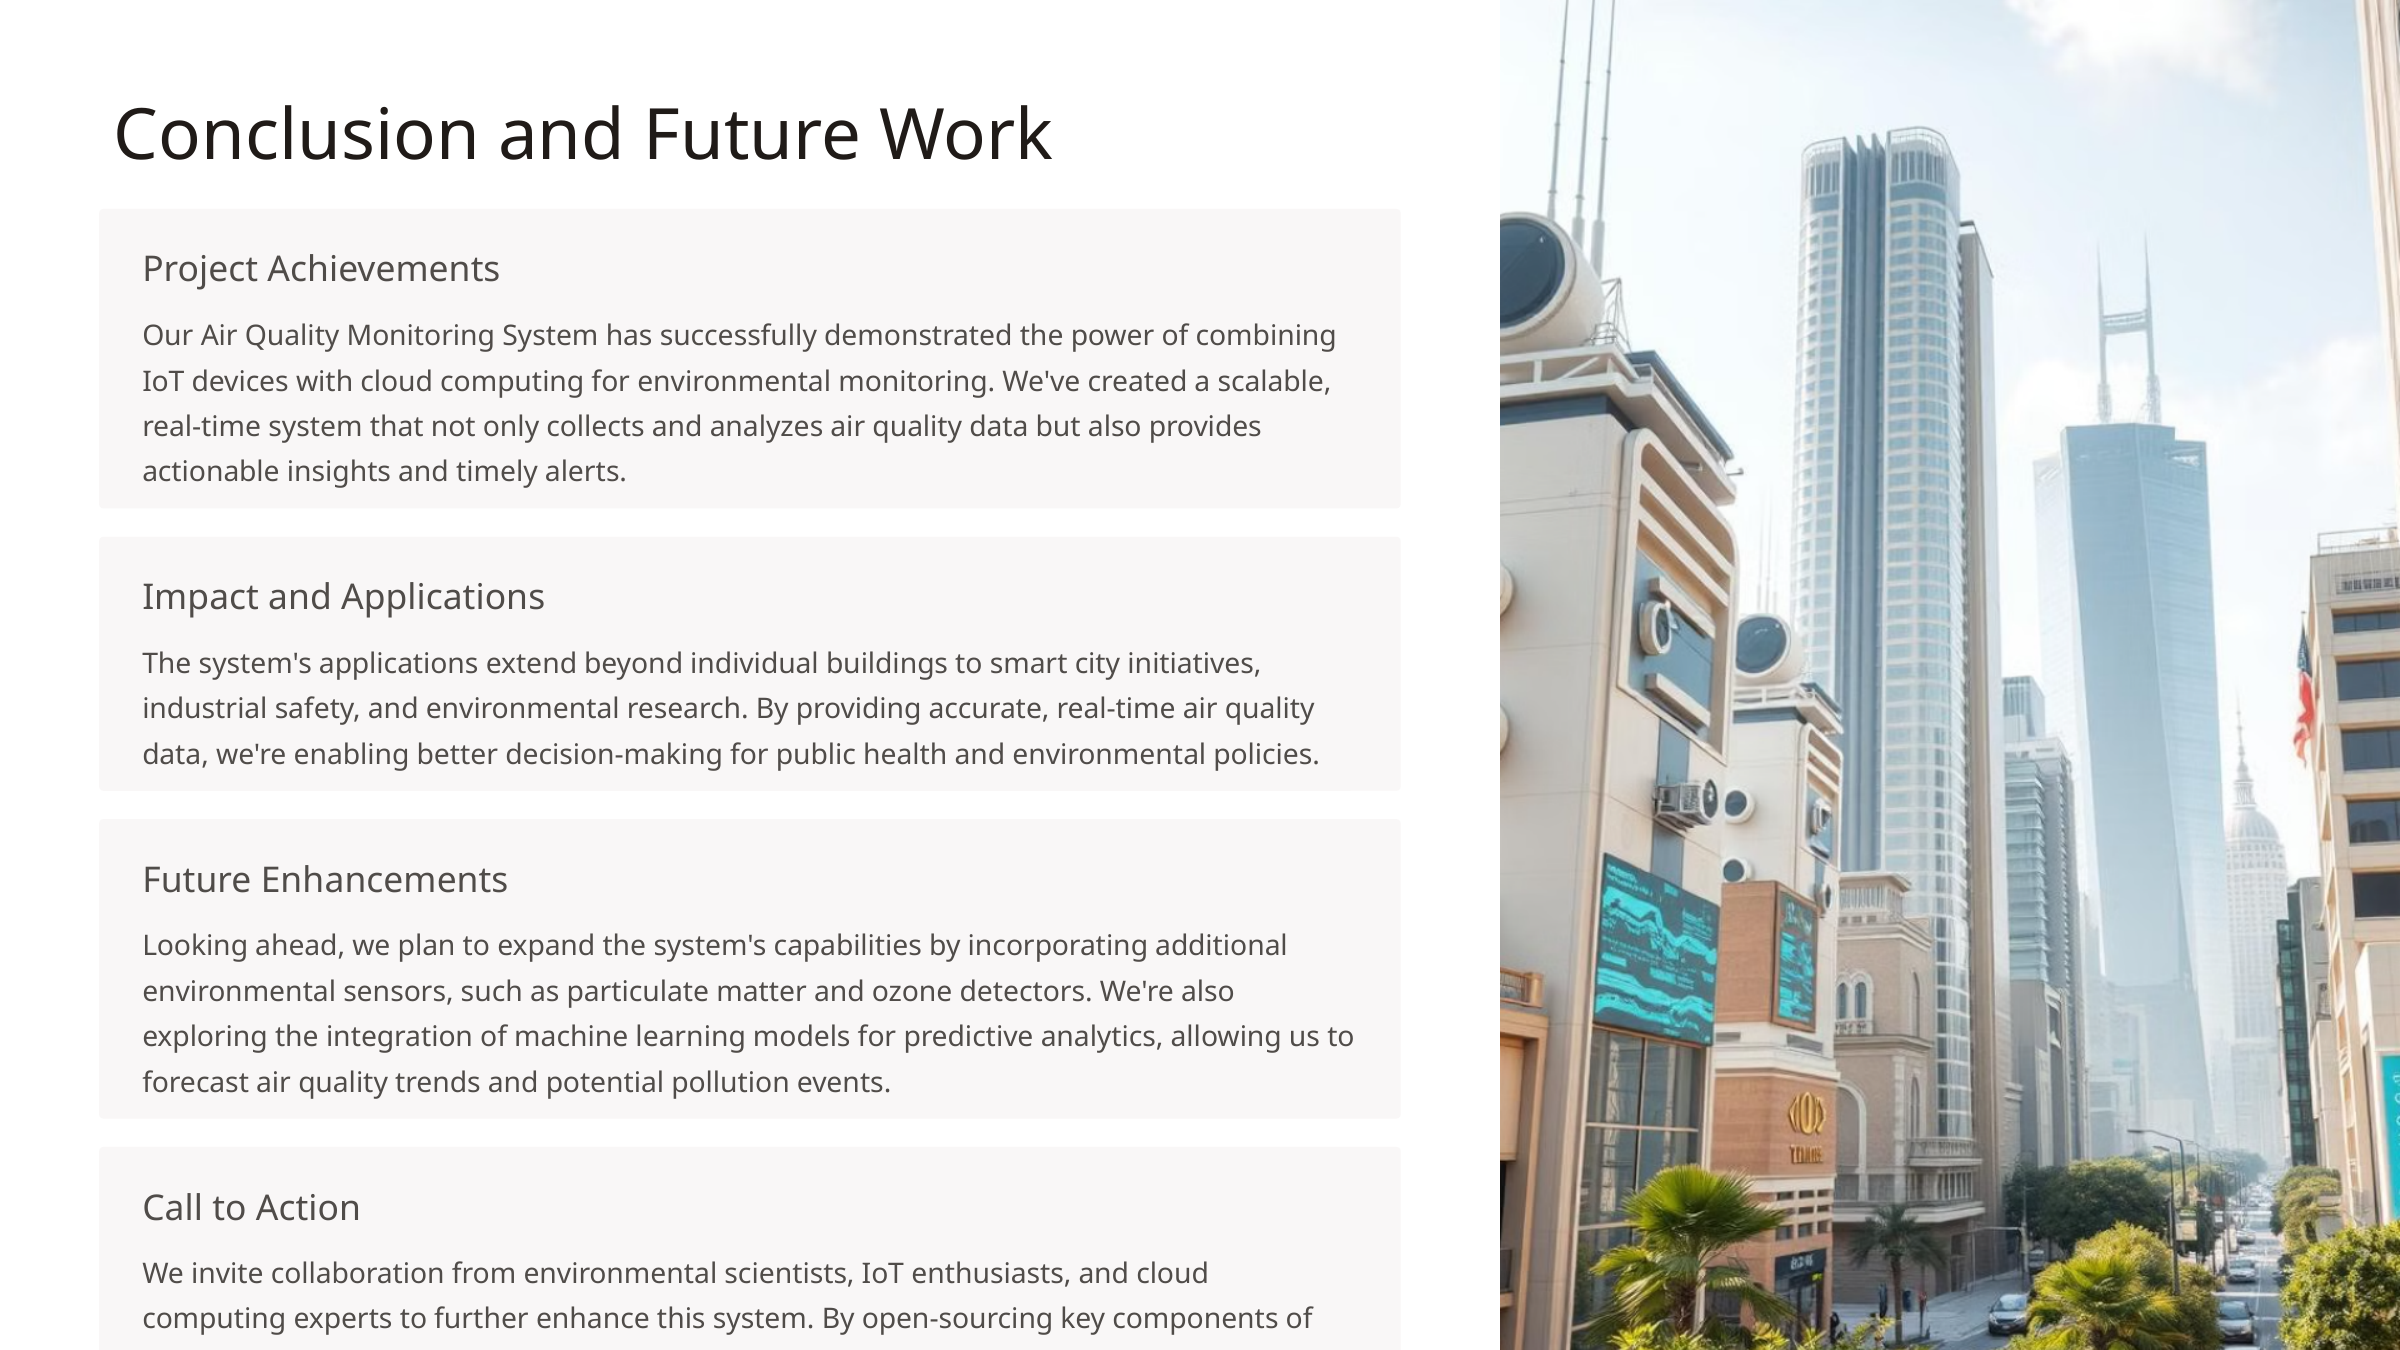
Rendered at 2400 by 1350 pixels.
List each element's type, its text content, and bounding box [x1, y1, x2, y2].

text_box The system's applications extend beyond individual buildings to smart city initiatives, industrial safety, and environmental research. By providing accurate, real-time air quality data, we're enabling better decision-making for public health and environmental policies. [127, 626, 1373, 763]
text_box Project Achievements [127, 237, 505, 282]
text_box We invite collaboration from environmental scientists, IoT enthusiasts, and cloud computing experts to further enhance this system. By open-sourcing key components of our project, we aim to foster innovation in environmental monitoring and contribute to global efforts in improving air quality. [127, 1236, 1373, 1350]
text_box [0, 0, 1499, 1350]
text_box Call to Action [127, 1175, 482, 1220]
text_box Future Enhancements [127, 847, 510, 892]
text_box [99, 819, 1401, 1119]
text_box Conclusion and Future Work [99, 77, 1092, 167]
text_box Our Air Quality Monitoring System has successfully demonstrated the power of combining IoT devices with cloud computing for environmental monitoring. We've created a scalable, real-time system that not only collects and analyzes air quality data but also provides actionable insights and timely alerts. [127, 298, 1373, 481]
text_box Impact and Applications [127, 565, 554, 610]
text_box Looking ahead, we plan to expand the system's capabilities by incorporating additional environmental sensors, such as particulate matter and ozone detectors. We're also exploring the integration of machine learning models for predictive analytics, allowing us to forecast air quality trends and potential pollution events. [127, 908, 1373, 1091]
picture [1499, 0, 2400, 1350]
text_box [99, 536, 1401, 791]
text_box [99, 208, 1401, 509]
text_box [99, 1146, 1401, 1350]
